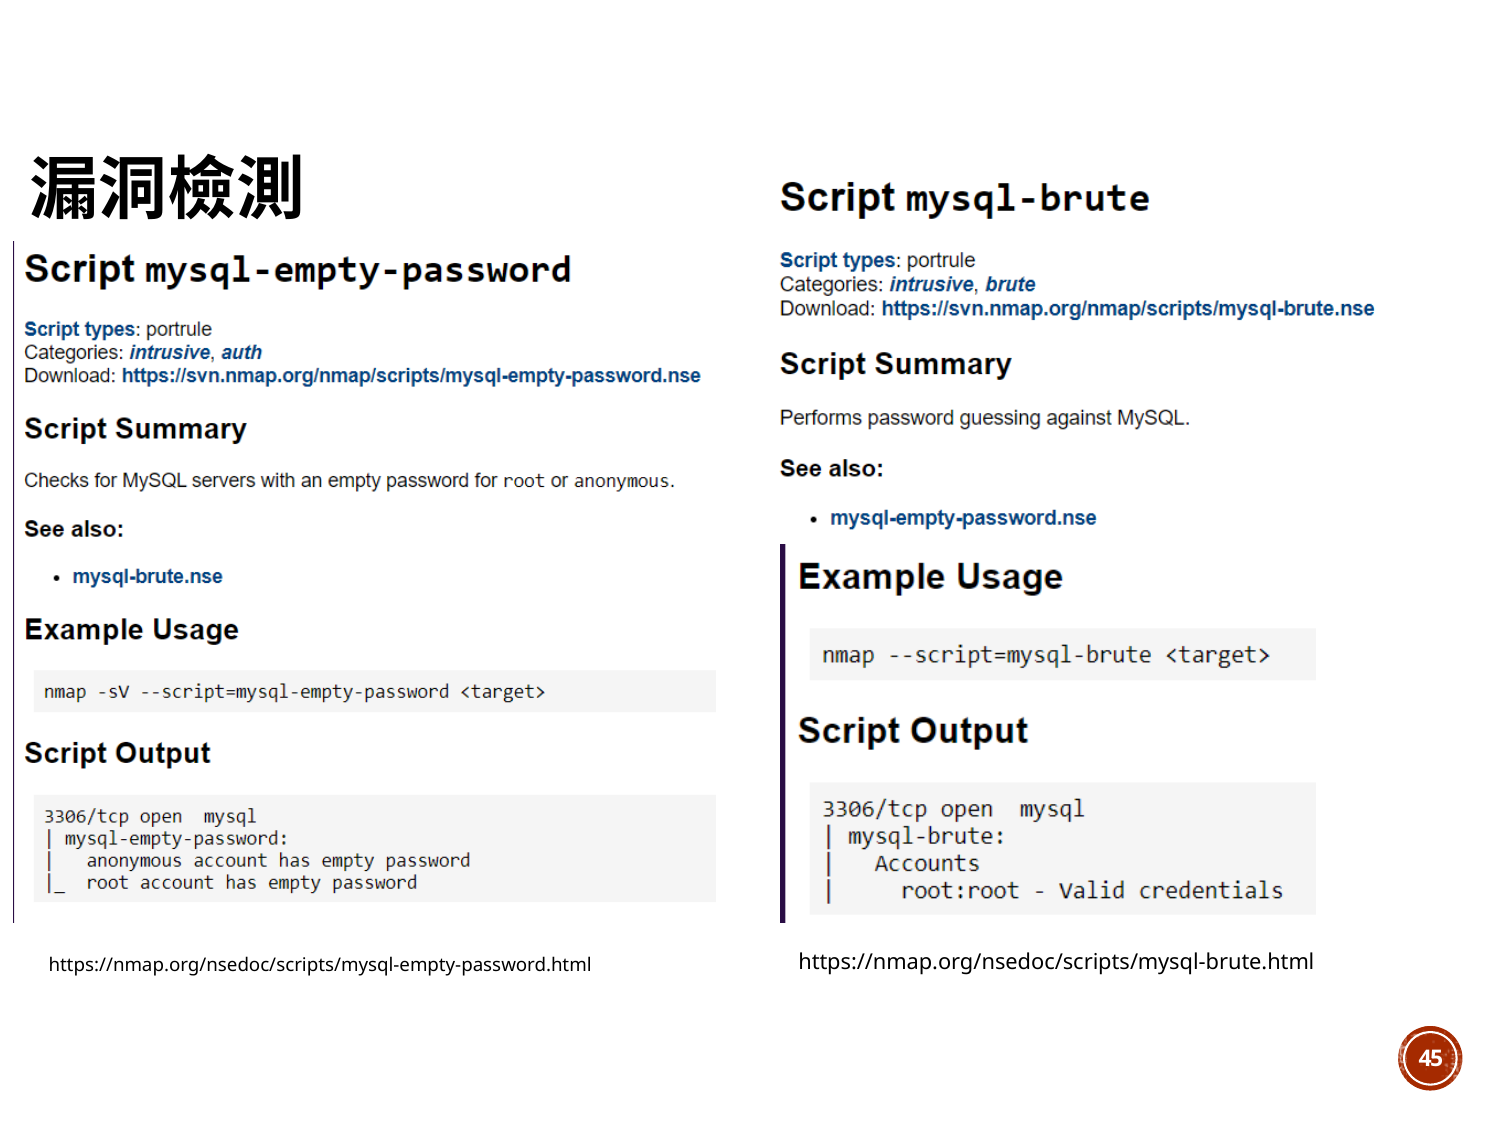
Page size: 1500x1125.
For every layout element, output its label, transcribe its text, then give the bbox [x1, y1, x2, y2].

picture [780, 544, 1316, 923]
slide_number 45 [1391, 1028, 1471, 1089]
picture [13, 241, 716, 923]
picture [774, 166, 1397, 534]
text_box https://nmap.org/nsedoc/scripts/mysql-empty-password.html [33, 945, 606, 983]
text_box 漏洞檢測 [15, 137, 320, 235]
text_box https://nmap.org/nsedoc/scripts/mysql-brute.html [783, 940, 1331, 982]
